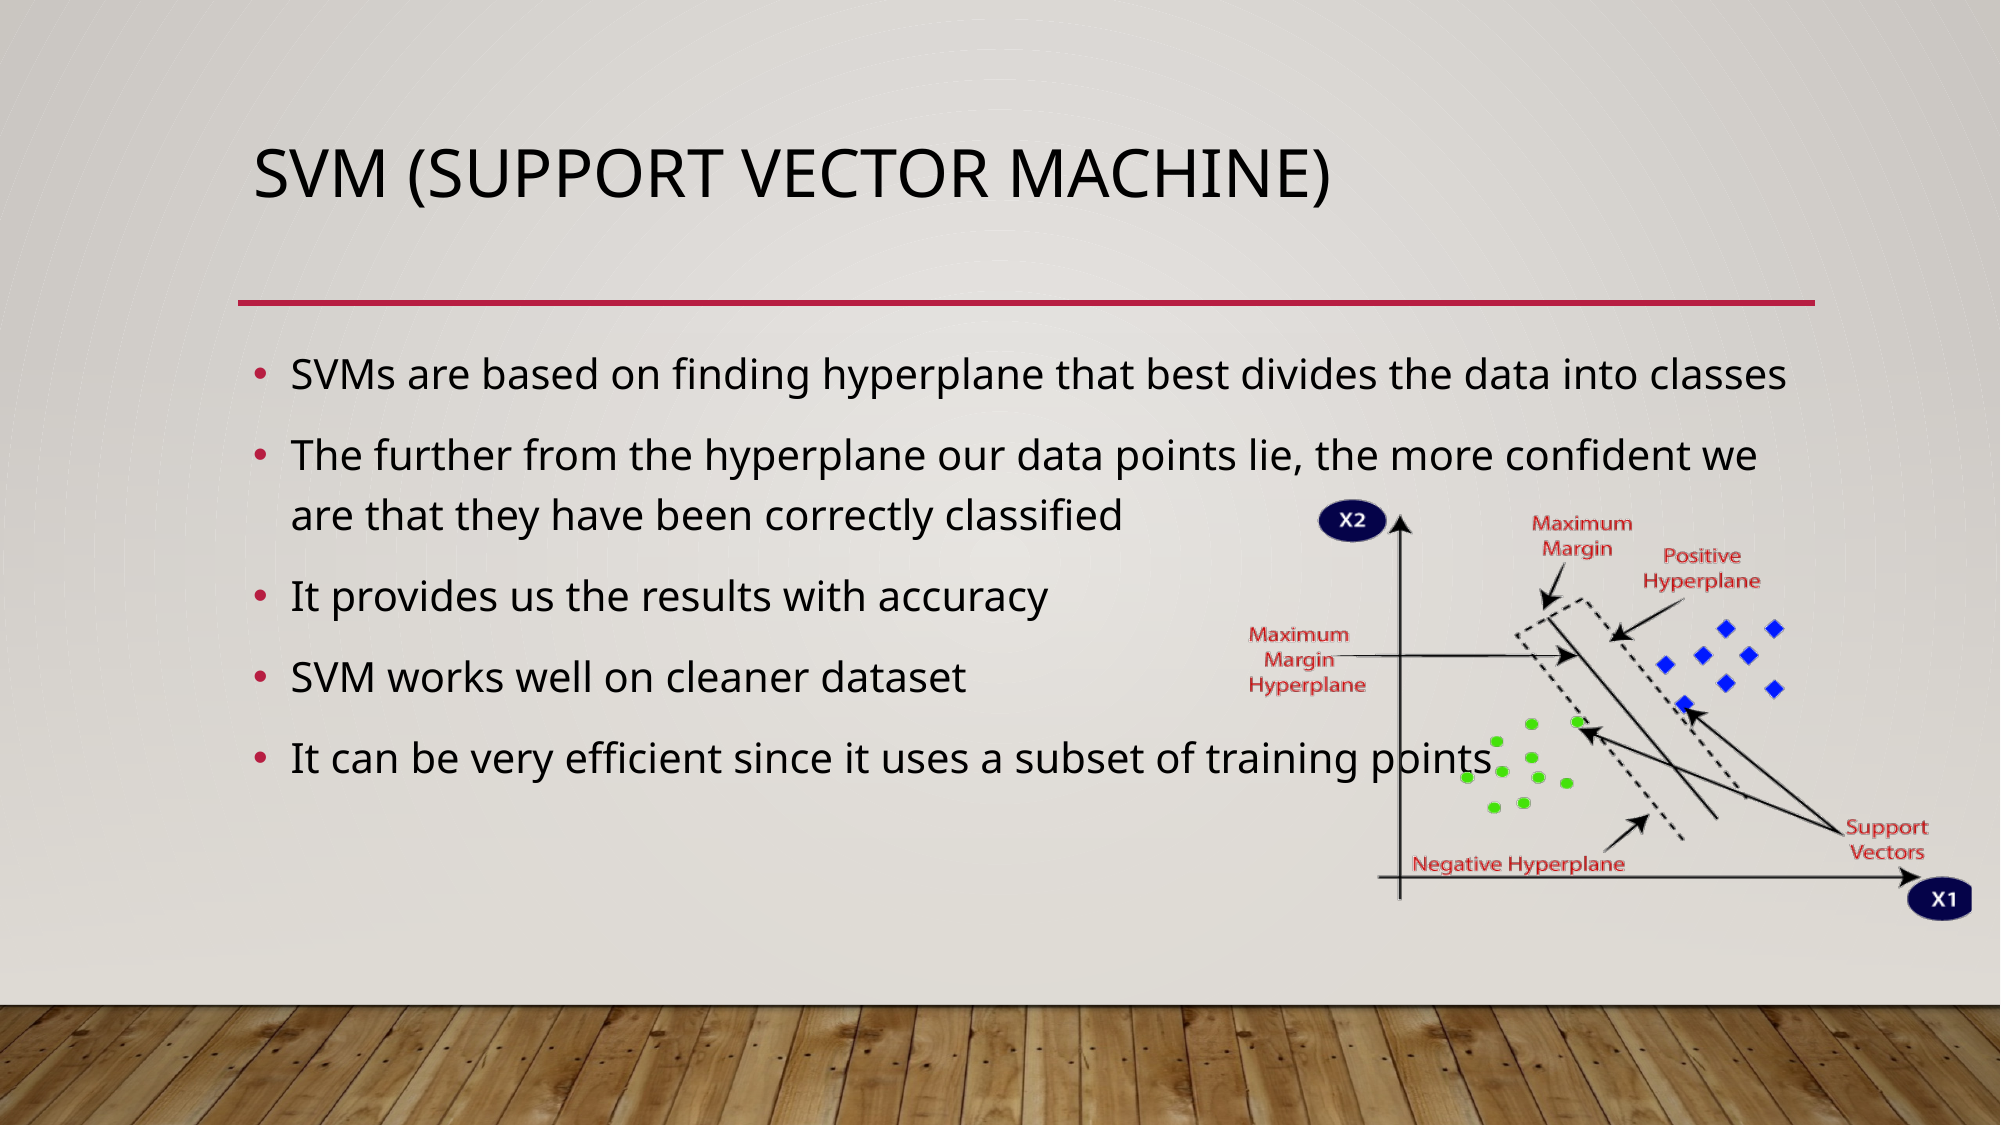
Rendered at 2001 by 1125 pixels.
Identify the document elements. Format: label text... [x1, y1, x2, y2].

picture [1234, 492, 1972, 924]
title SVM (Support vector machine) [238, 131, 1814, 305]
picture [0, 1005, 2000, 1125]
list SVMs are based on finding hyperplane that best divides the data into classes The further from the hyperplane our data points lie, the more confident we are that they have been correctly classified It provides us the results with accuracy SVM works well on cleaner dataset It can be very efficient since it uses a subset of training points [238, 330, 1814, 897]
